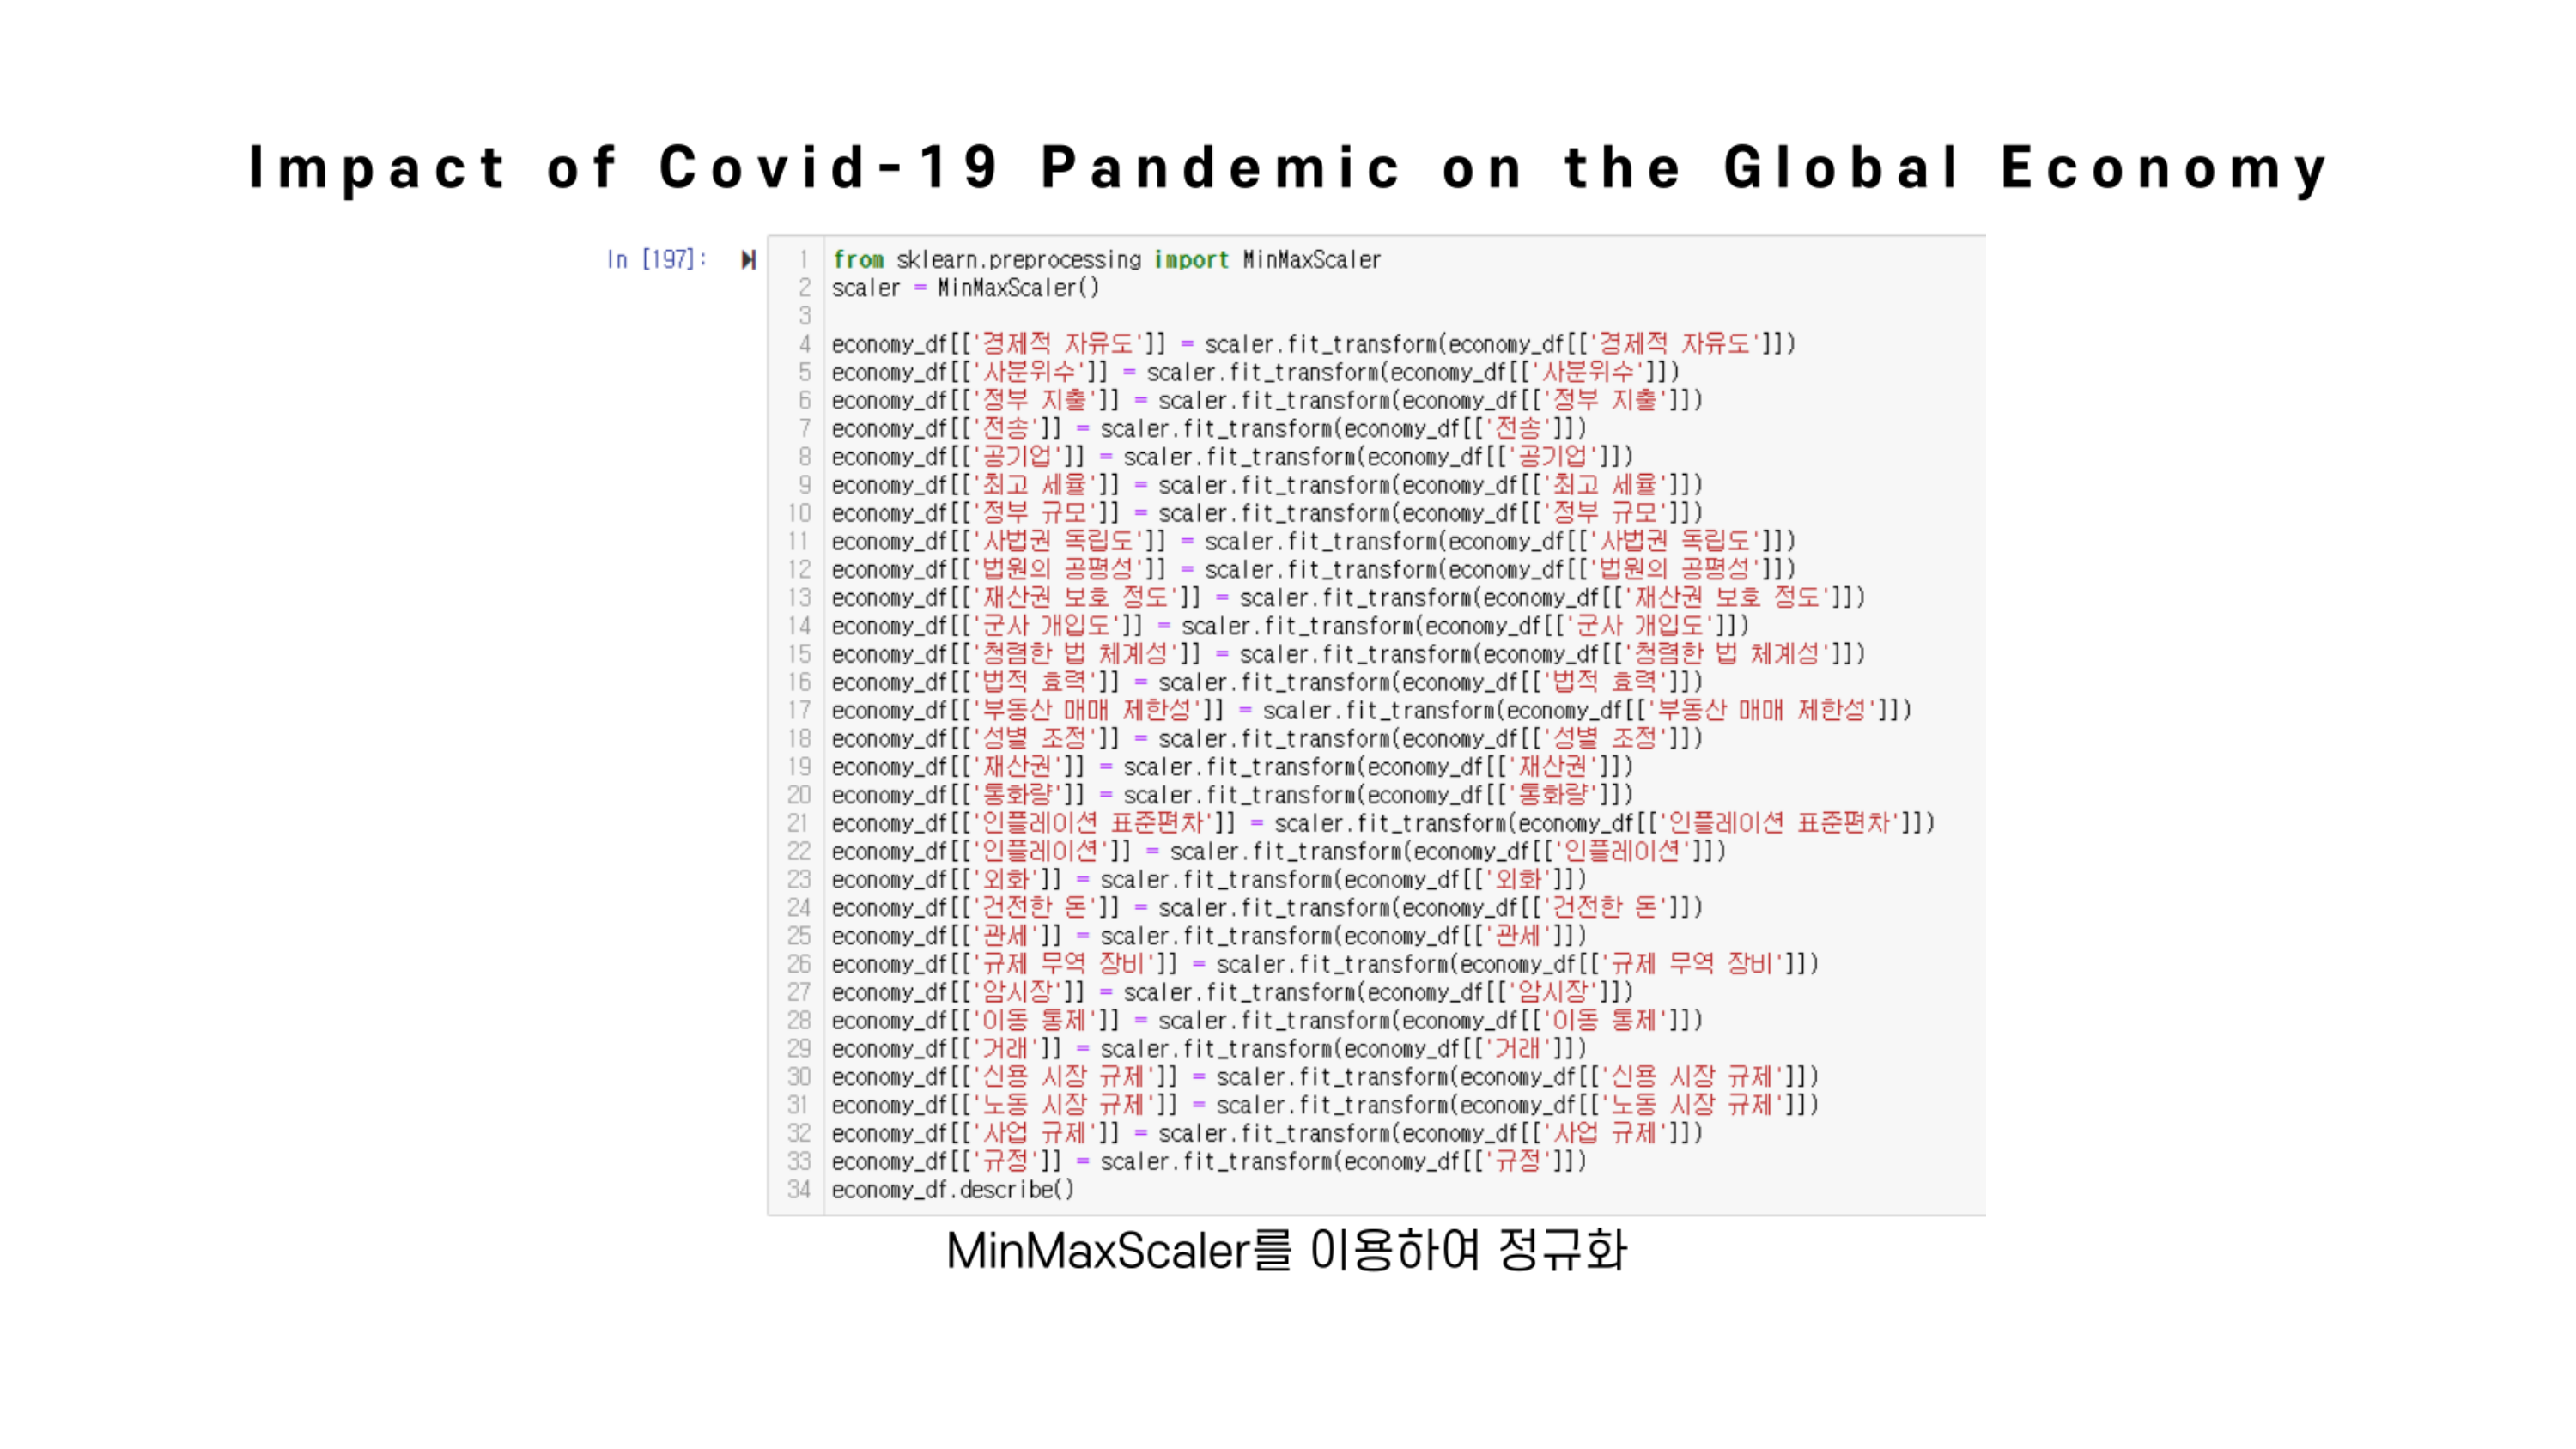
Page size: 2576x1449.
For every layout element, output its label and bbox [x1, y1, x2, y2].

picture [0, 119, 2350, 226]
picture [592, 1210, 1649, 1293]
text_box [590, 228, 1986, 1220]
